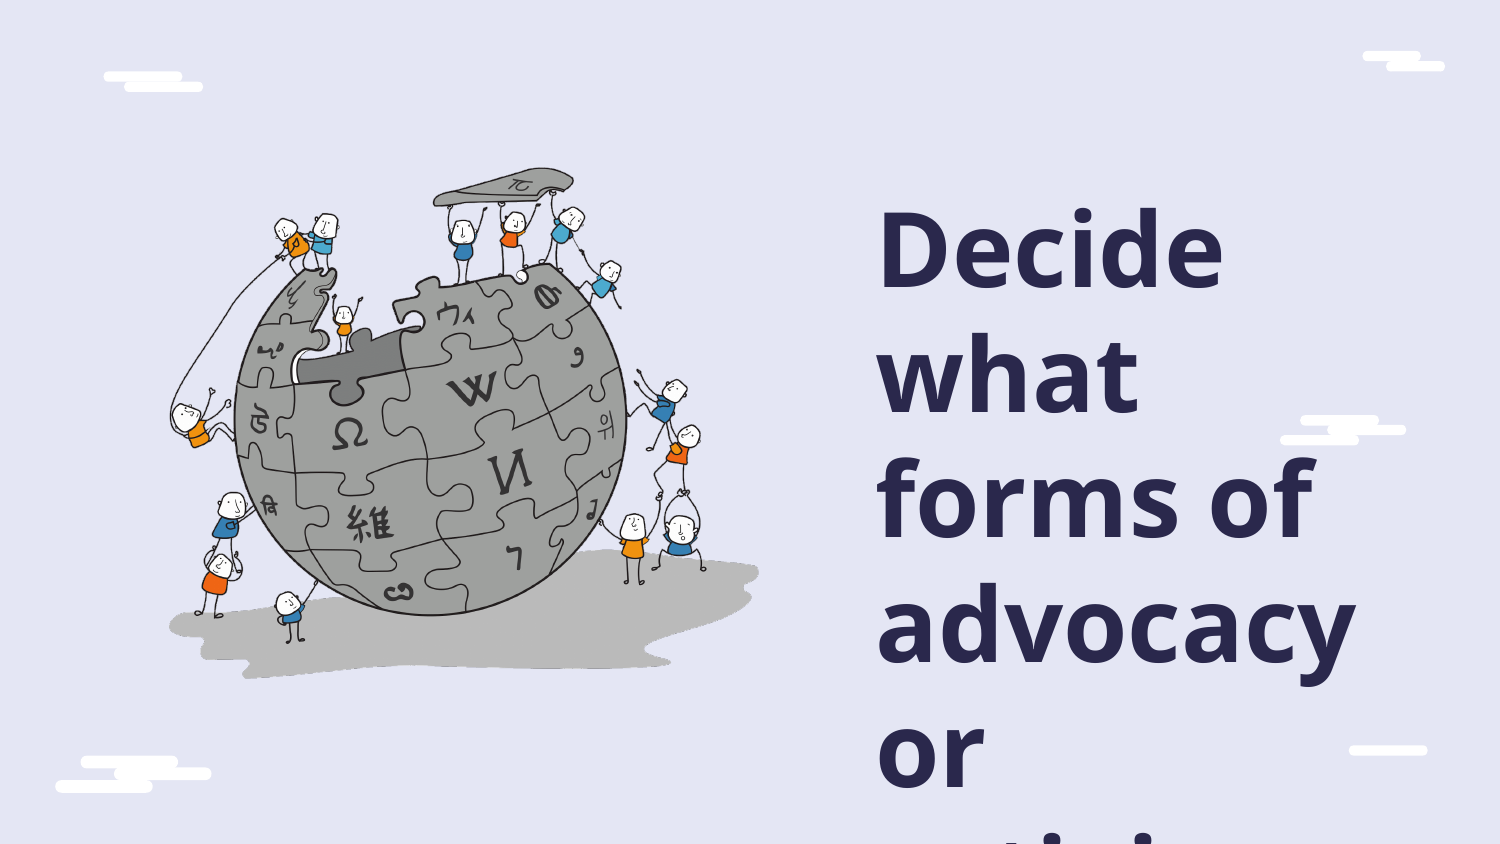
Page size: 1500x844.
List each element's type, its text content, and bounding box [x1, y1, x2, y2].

picture [136, 115, 770, 732]
subtitle Decide what forms of advocacy or activism to pursue [860, 168, 1441, 657]
